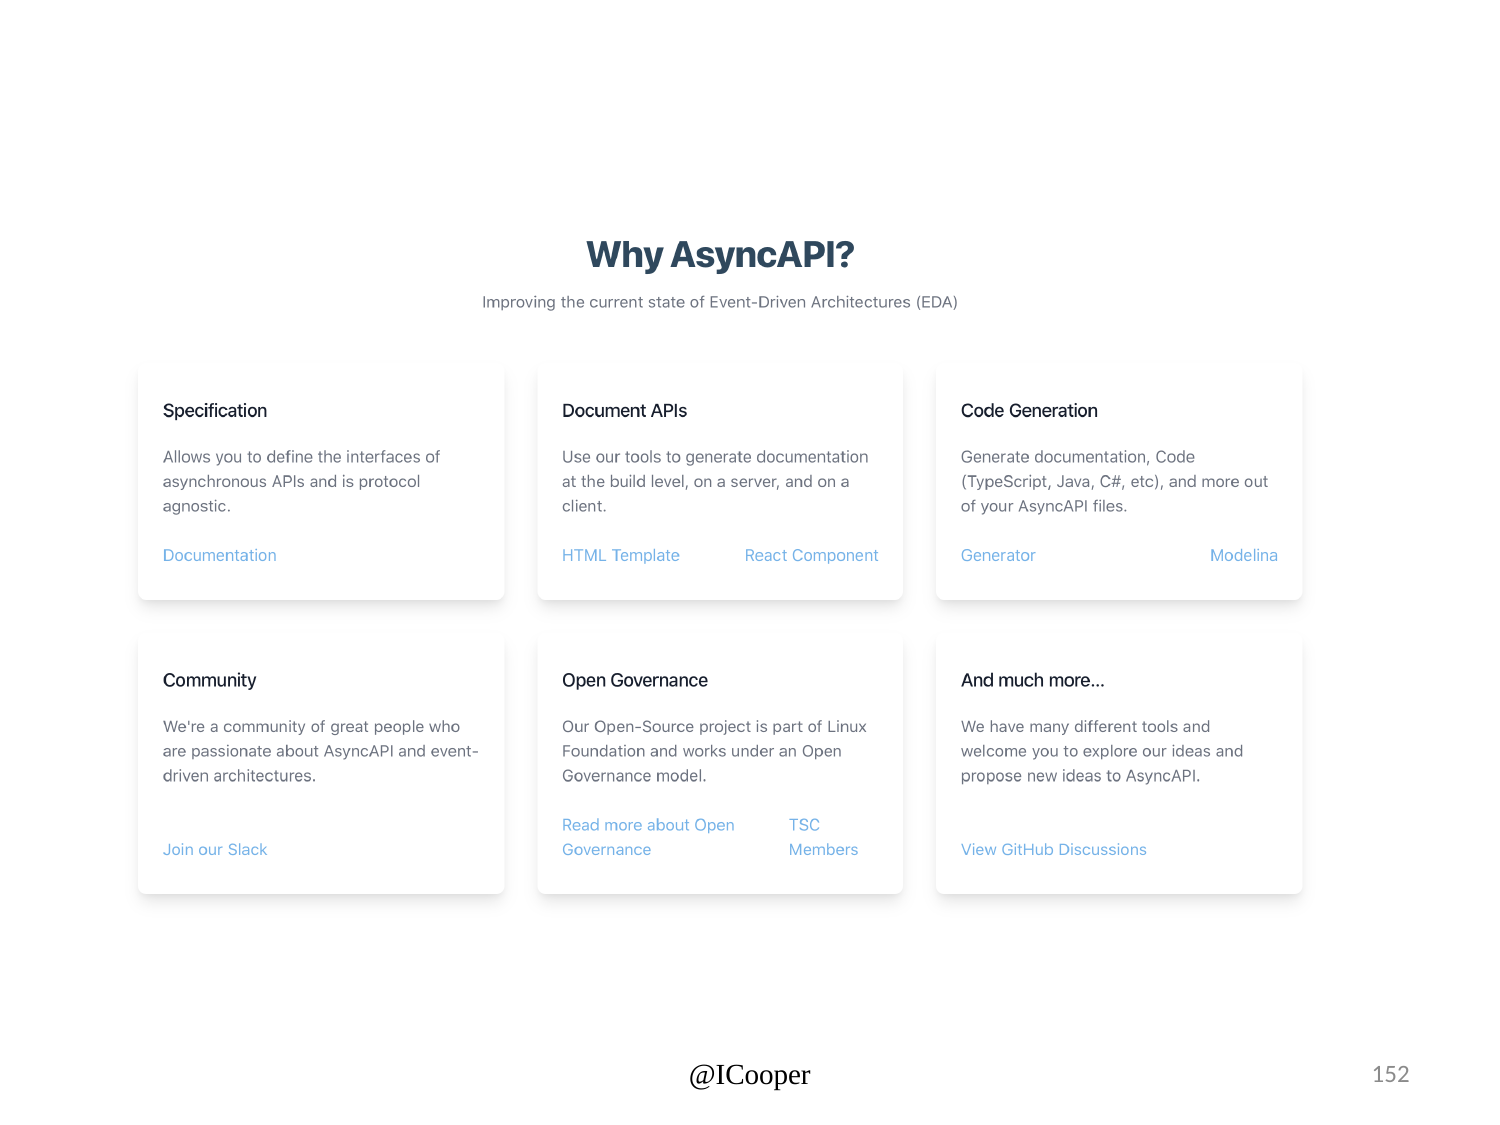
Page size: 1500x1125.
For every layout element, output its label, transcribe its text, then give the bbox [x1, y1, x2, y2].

slide_number 152 [1074, 1042, 1425, 1103]
picture [62, 214, 1500, 943]
footer @ICooper [512, 1042, 988, 1103]
